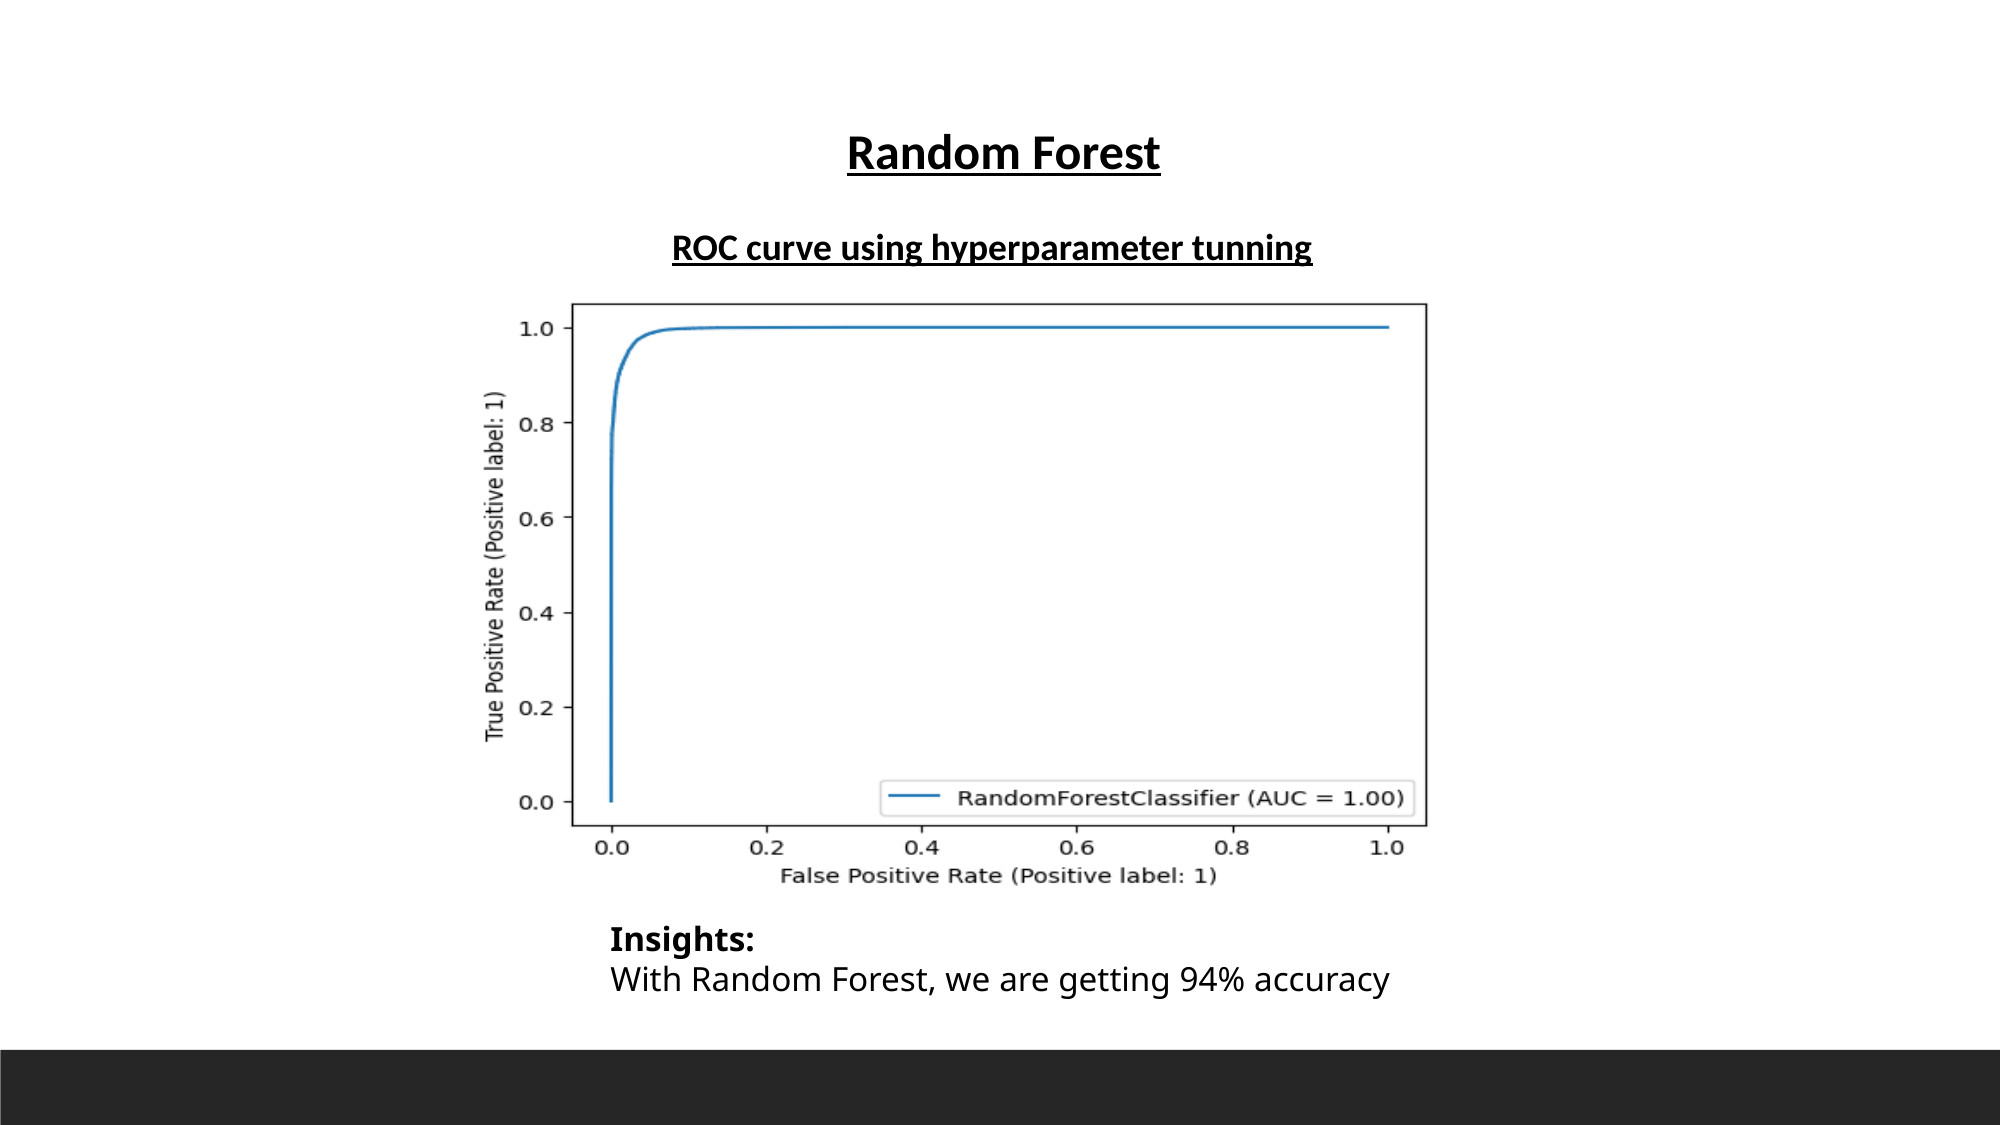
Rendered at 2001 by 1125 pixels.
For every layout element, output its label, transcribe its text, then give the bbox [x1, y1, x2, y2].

text_box Random Forest [832, 108, 1833, 188]
text_box Insights: With Random Forest, we are getting 94% accuracy [595, 910, 1596, 1006]
picture [467, 290, 1444, 901]
text_box ROC curve using hyperparameter tunning [657, 212, 1658, 276]
